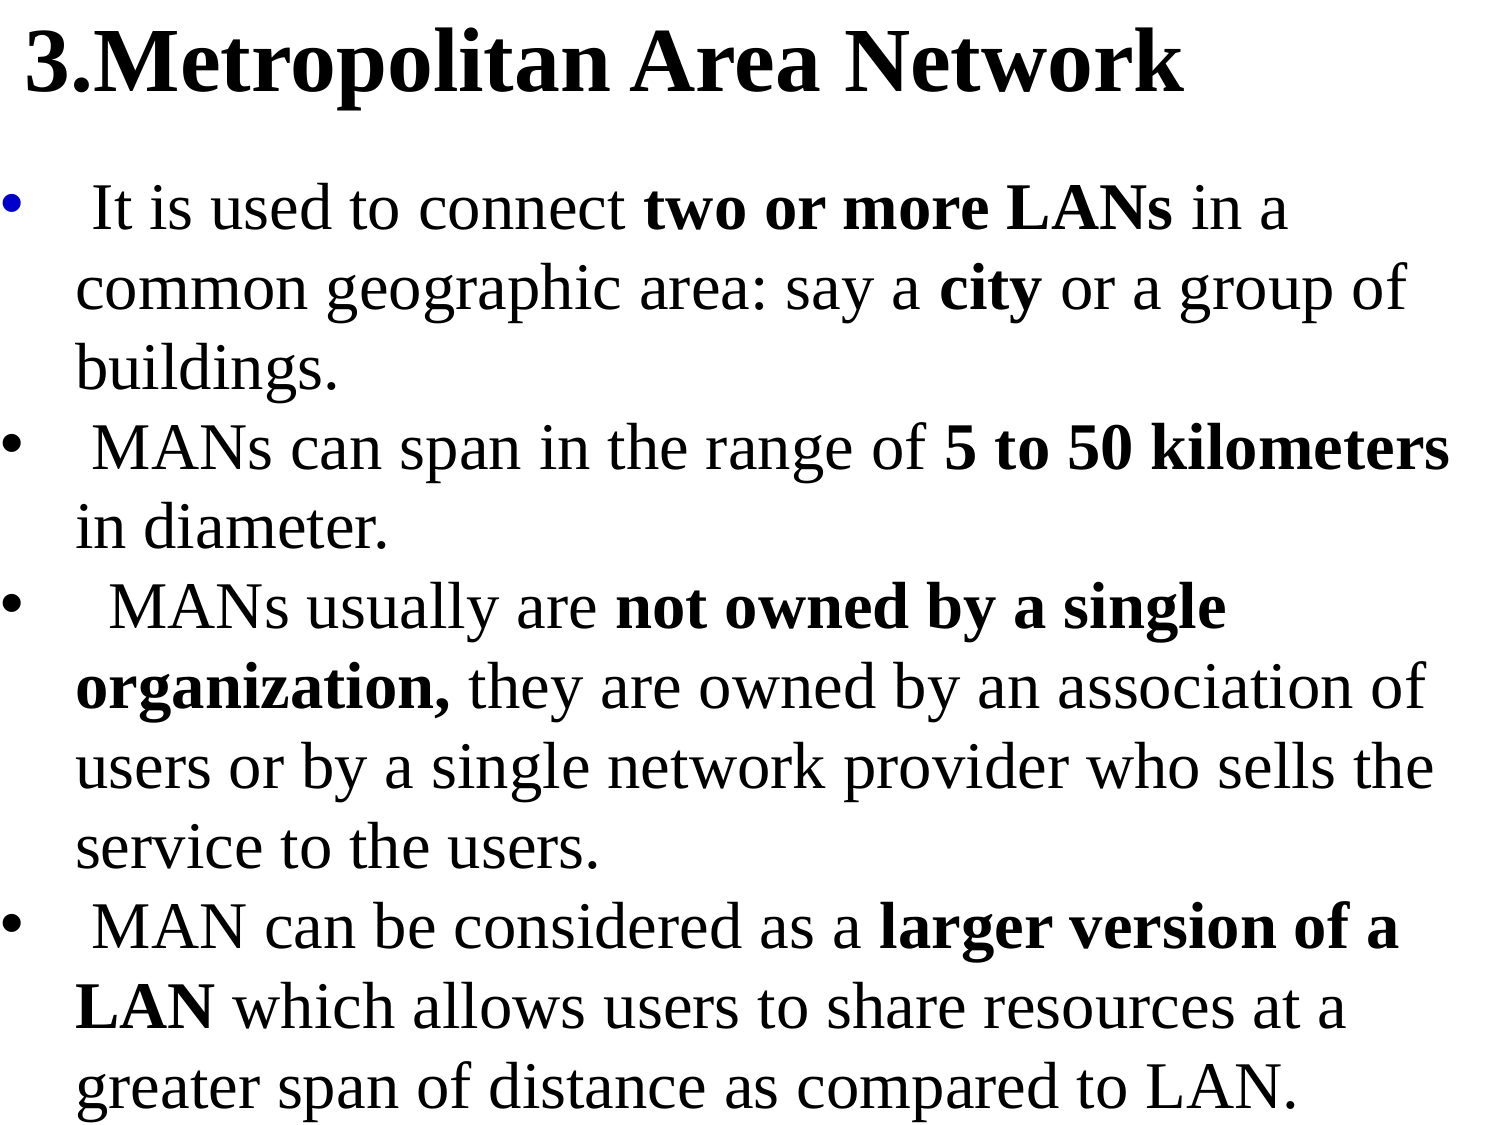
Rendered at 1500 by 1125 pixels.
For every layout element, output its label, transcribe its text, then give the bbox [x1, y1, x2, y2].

list It is used to connect two or more LANs in a common geographic area: say a city or a group of buildings. MANs can span in the range of 5 to 50 kilometers in diameter. MANs usually are not owned by a single organization, they are owned by an association of users or by a single network provider who sells the service to the users. MAN can be considered as a larger version of a LAN which allows users to share resources at a greater span of distance as compared to LAN. [0, 162, 1488, 1125]
title 3.Metropolitan Area Network [24, 0, 1500, 163]
